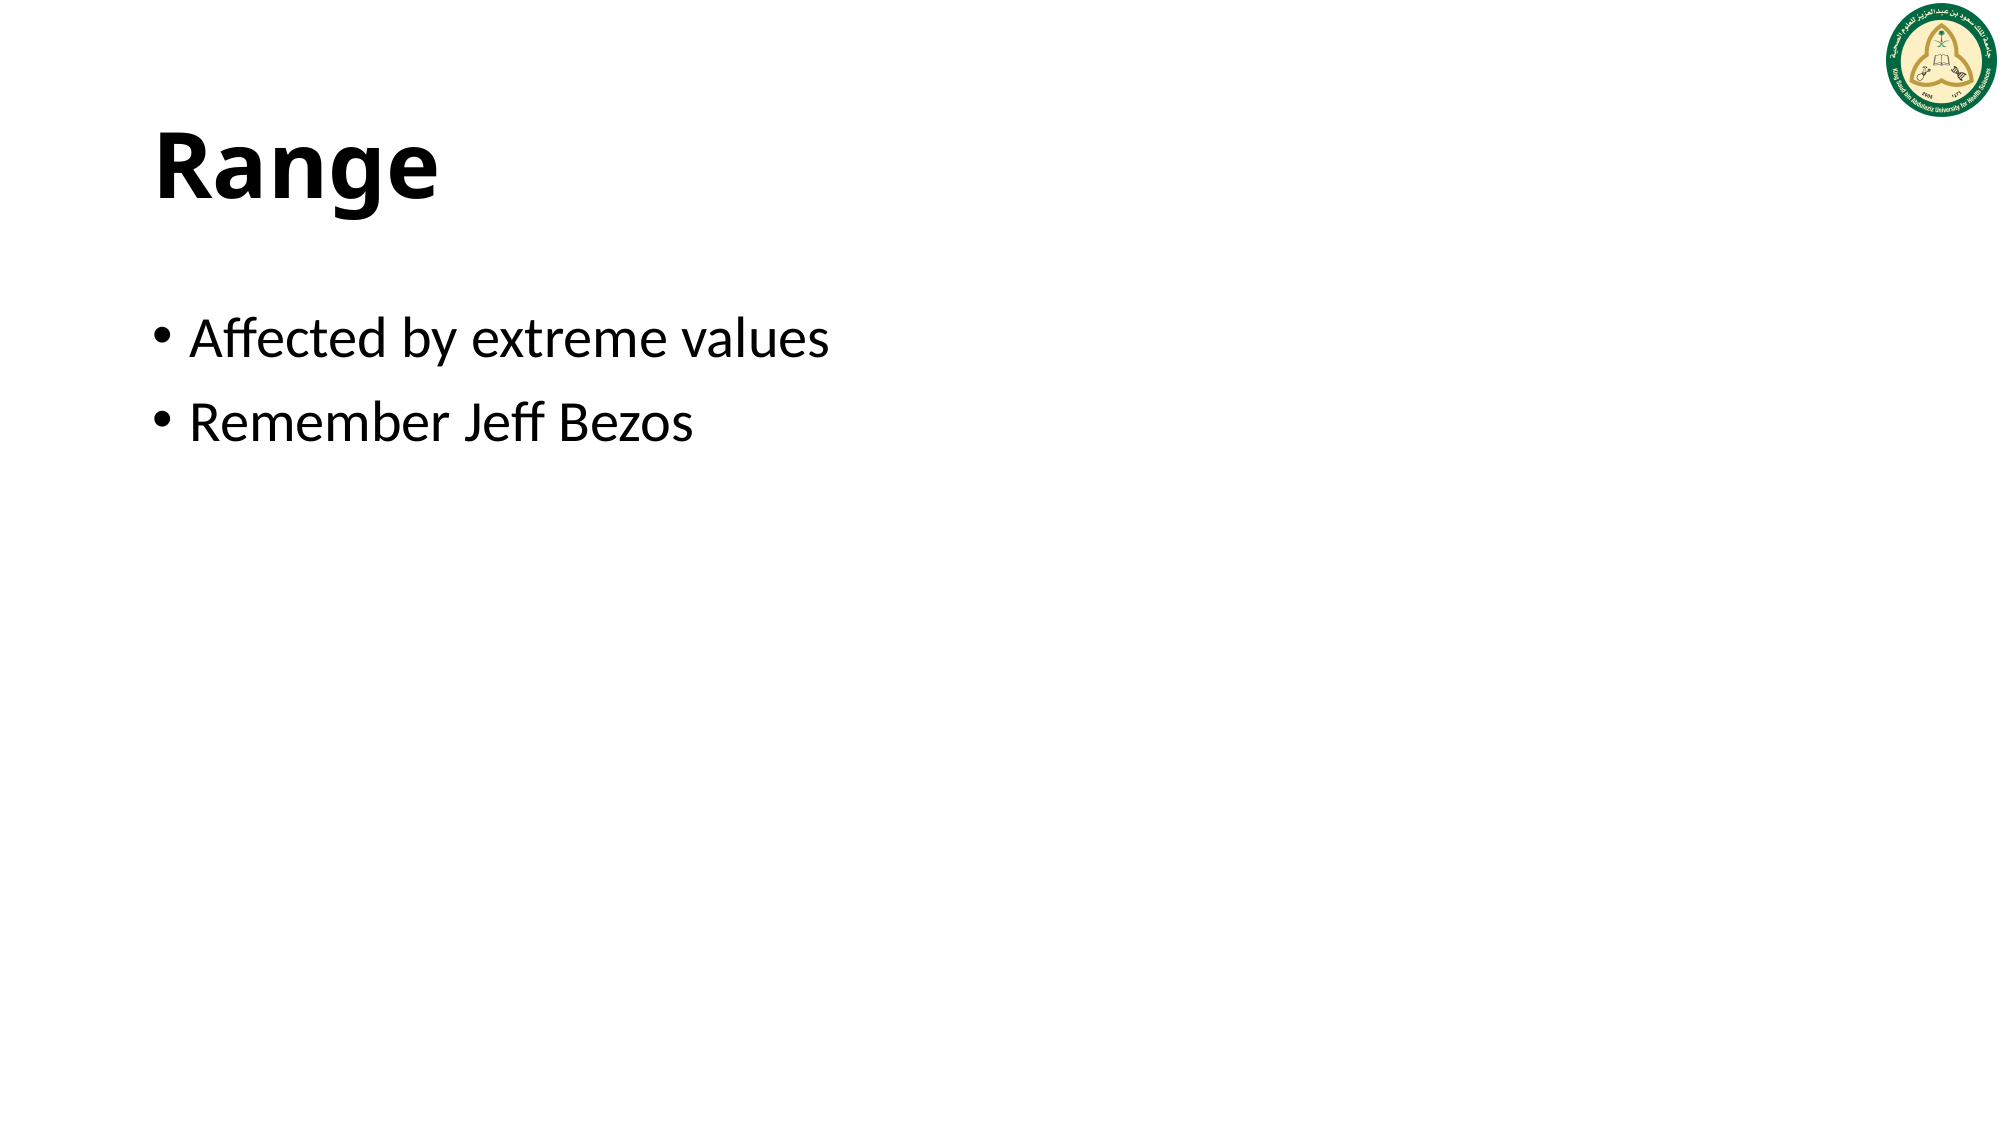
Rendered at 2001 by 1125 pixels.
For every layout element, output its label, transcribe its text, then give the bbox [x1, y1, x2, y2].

list Affected by extreme values Remember Jeff Bezos [137, 299, 1863, 1014]
picture [1886, 3, 1997, 117]
title Range [137, 59, 1863, 278]
